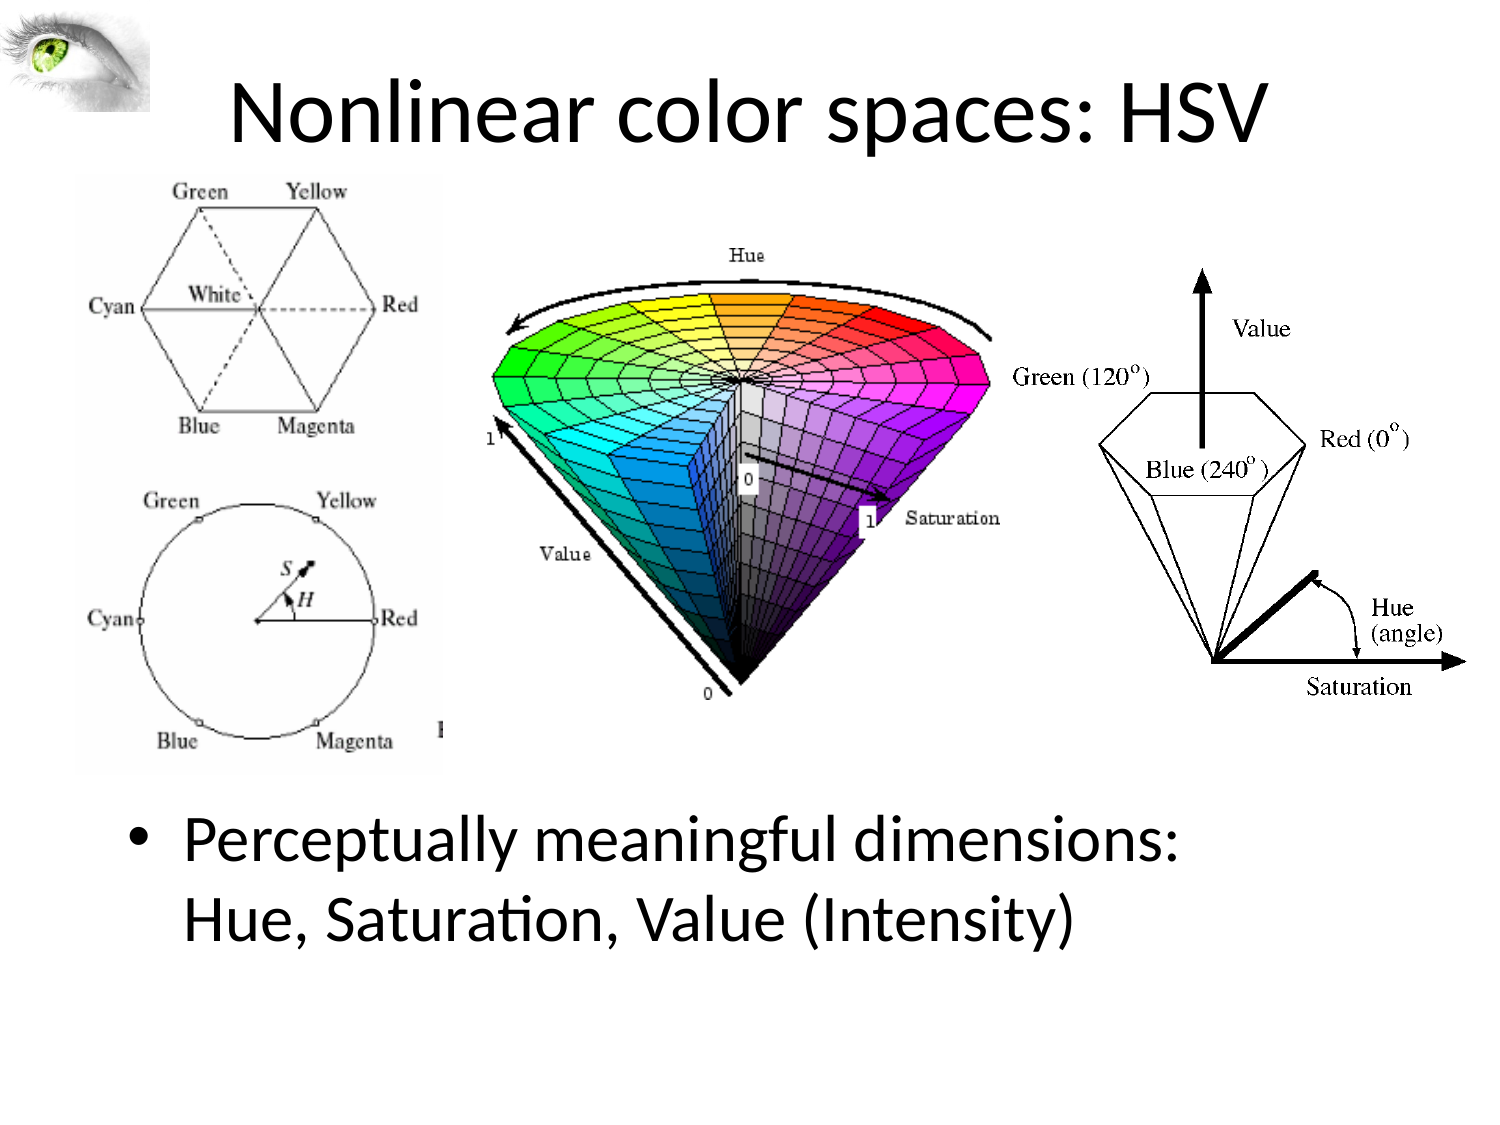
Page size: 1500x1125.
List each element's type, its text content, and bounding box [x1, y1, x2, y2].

picture [1012, 267, 1467, 703]
picture [487, 248, 1001, 701]
title Nonlinear color spaces: HSV [75, 12, 1425, 200]
list Perceptually meaningful dimensions: Hue, Saturation, Value (Intensity) [112, 787, 1388, 1100]
picture [74, 174, 443, 776]
picture [0, 0, 150, 112]
